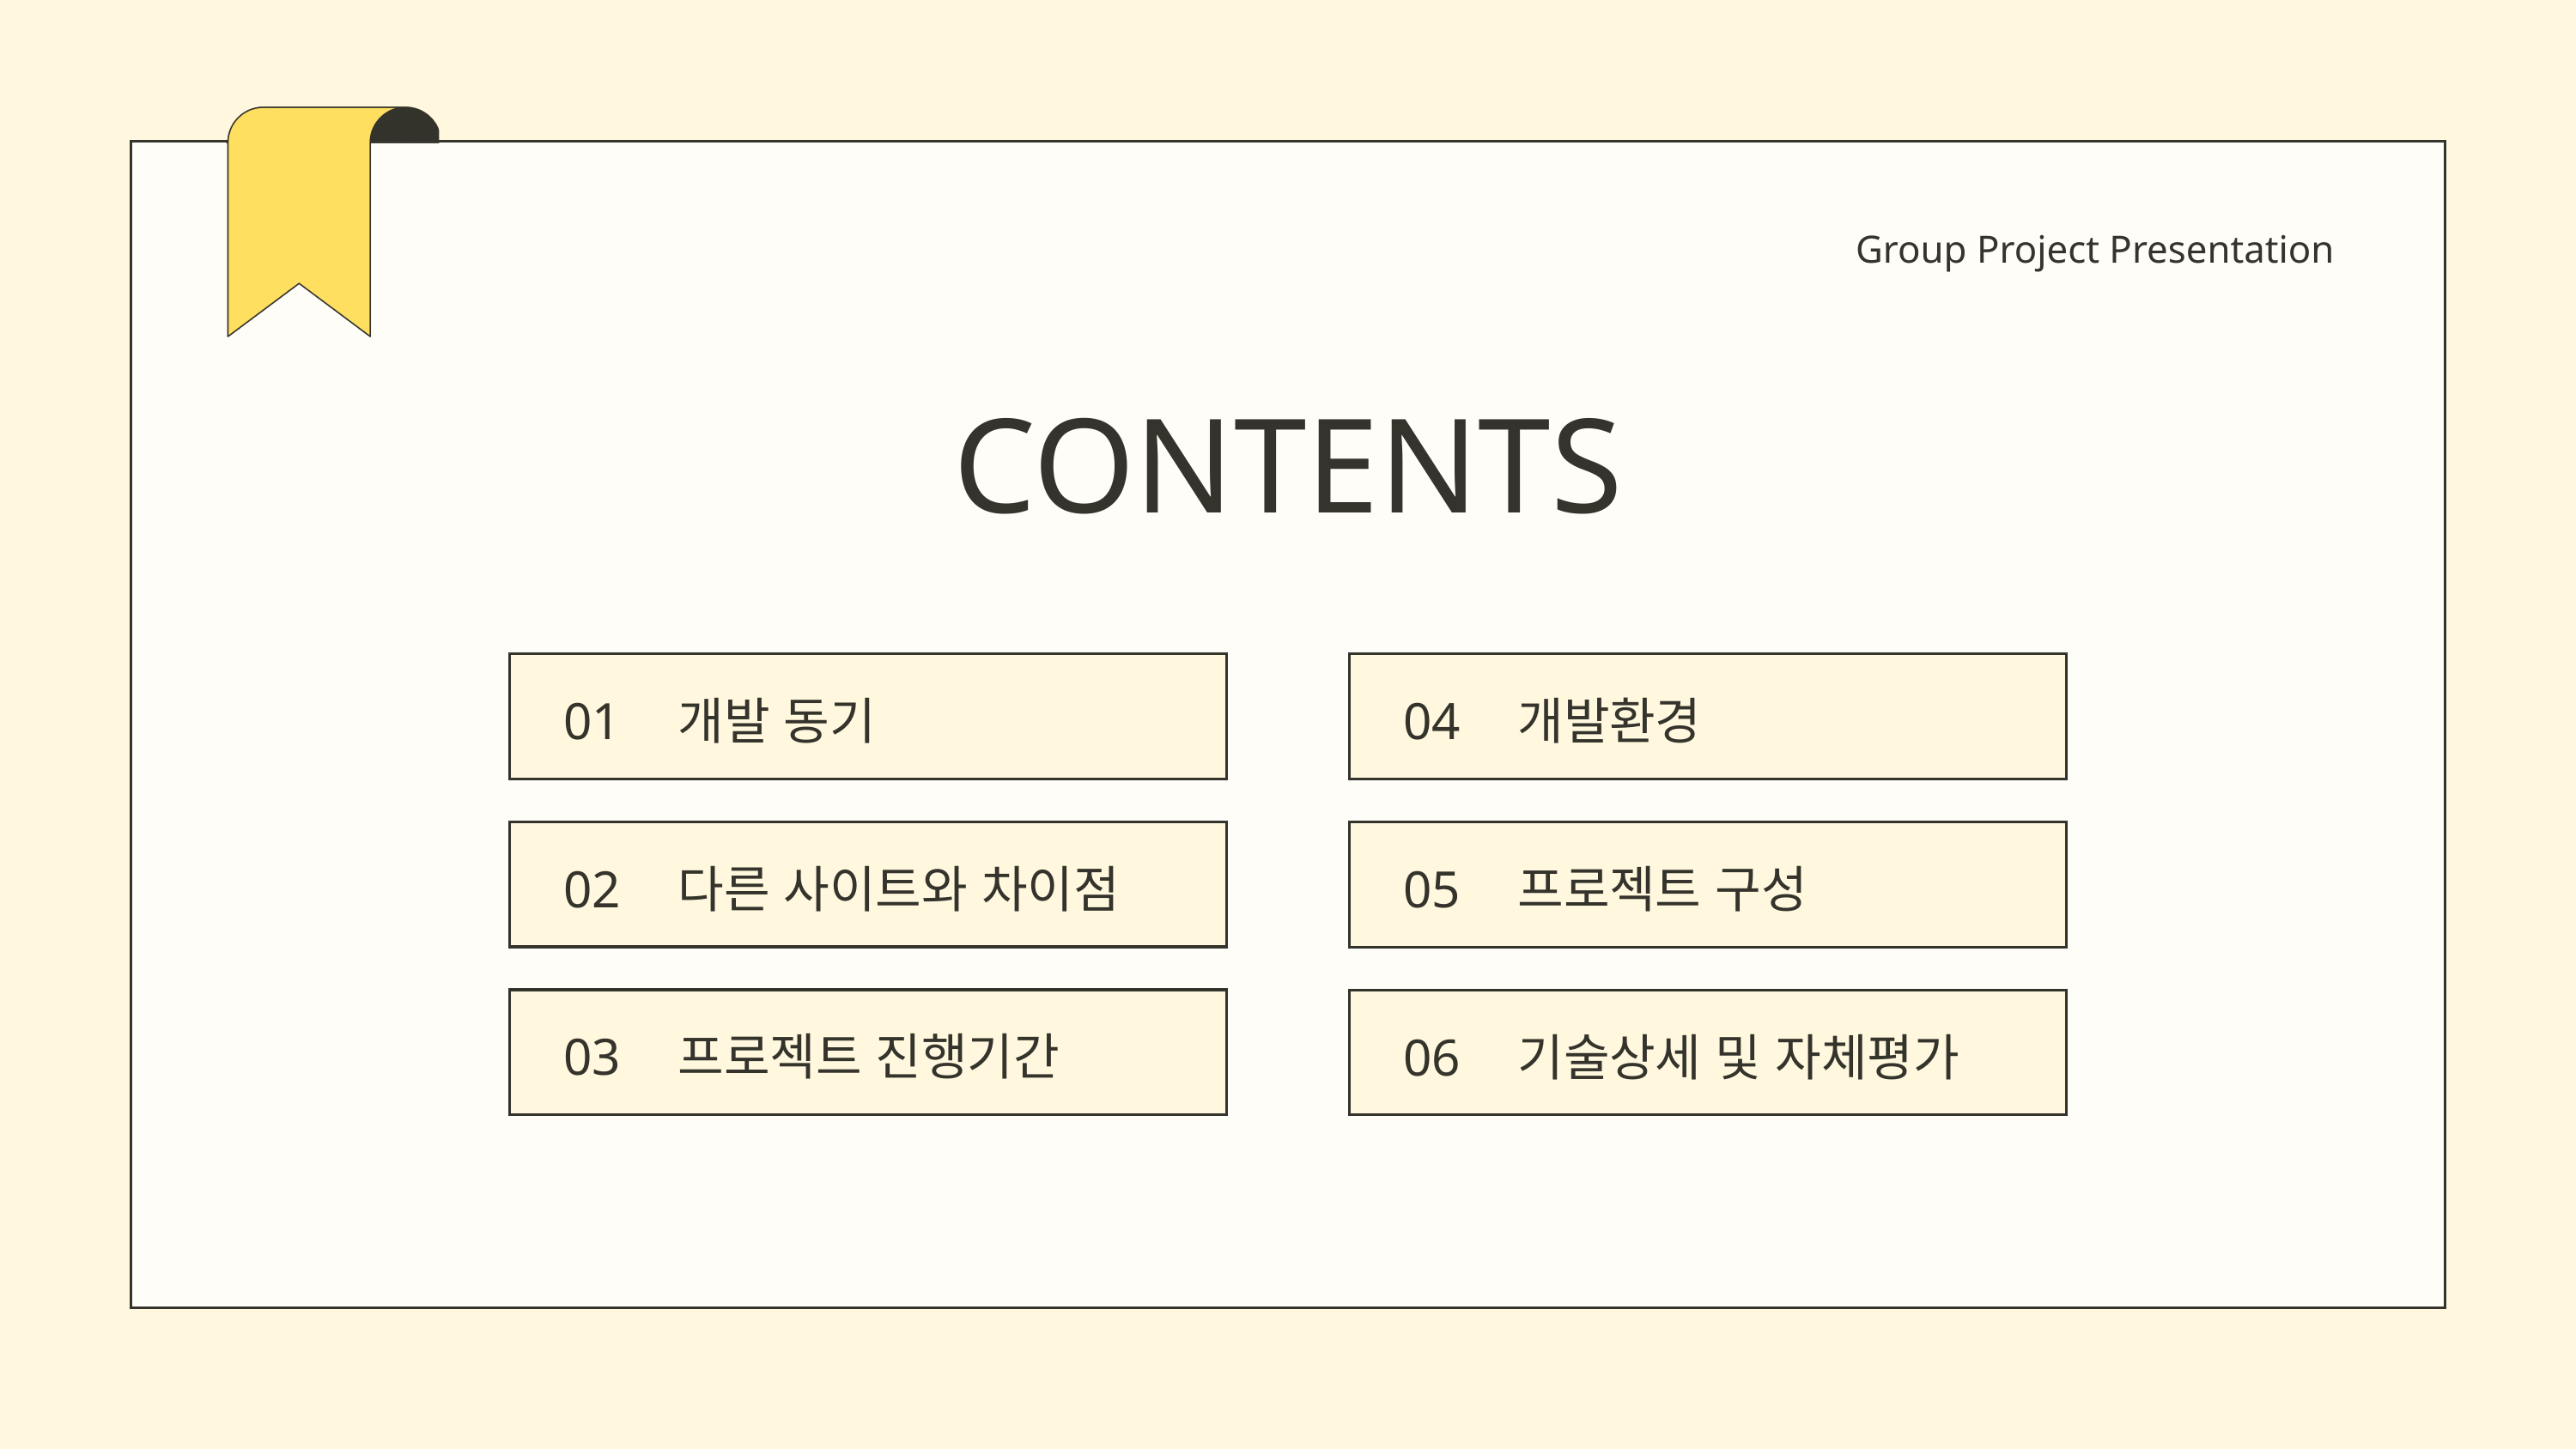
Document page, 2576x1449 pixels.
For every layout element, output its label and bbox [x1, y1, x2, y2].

text_box [1349, 990, 2067, 1116]
text_box [1349, 822, 2067, 948]
text_box [131, 140, 2445, 1308]
text_box [509, 989, 1227, 1115]
text_box [226, 106, 440, 138]
text_box [509, 653, 1227, 779]
text_box [509, 822, 1227, 948]
text_box [1349, 653, 2067, 779]
